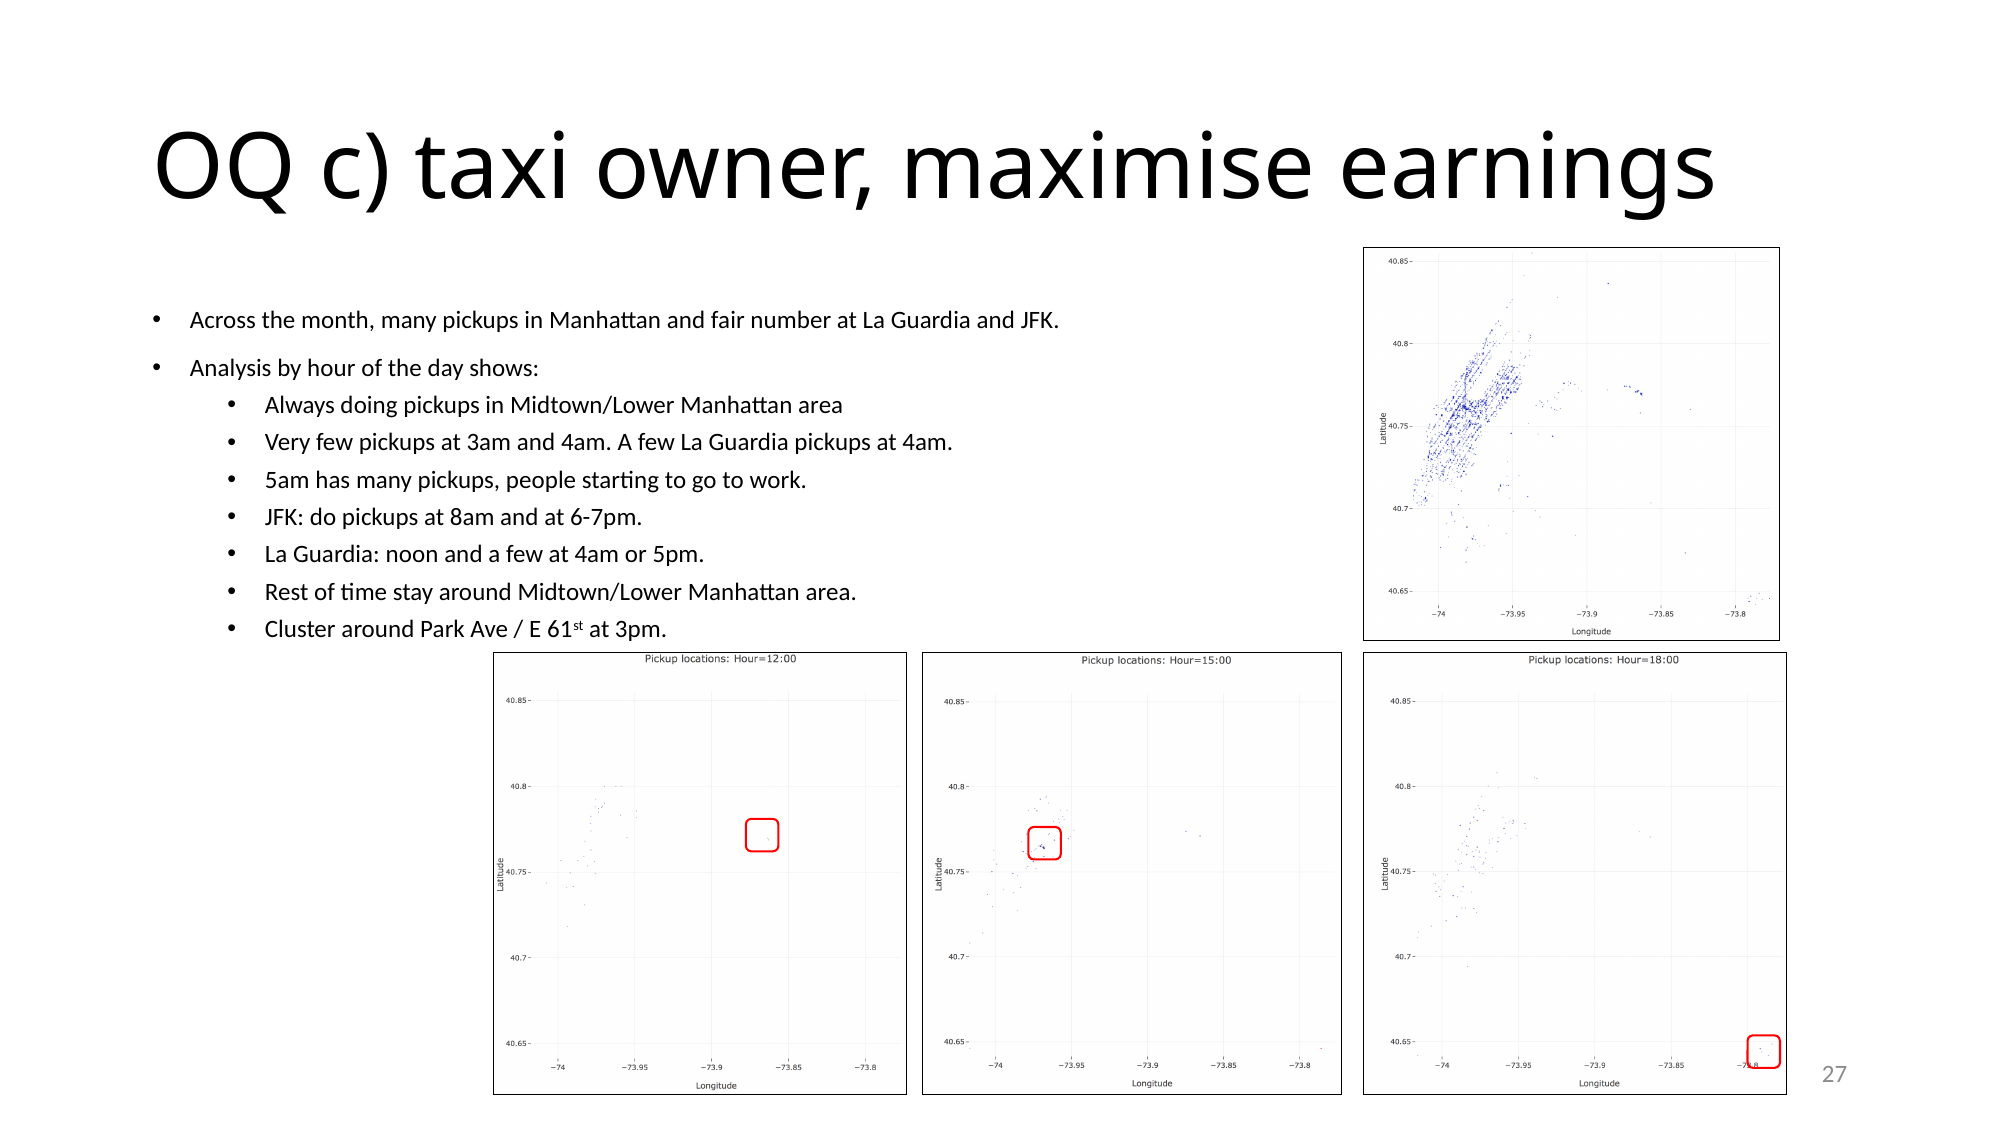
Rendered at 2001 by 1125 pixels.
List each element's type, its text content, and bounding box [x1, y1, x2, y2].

picture [1363, 247, 1780, 641]
picture [1363, 652, 1787, 1095]
list Across the month, many pickups in Manhattan and fair number at La Guardia and JFK. Analysis by hour of the day shows: Always doing pickups in Midtown/Lower Manhattan area Very few pickups at 3am and 4am. A few La Guardia pickups at 4am. 5am has many pickups, people starting to go to work. JFK: do pickups at 8am and at 6-7pm. La Guardia: noon and a few at 4am or 5pm. Rest of time stay around Midtown/Lower Manhattan area. Cluster around Park Ave / E 61st at 3pm. [137, 299, 1863, 1014]
picture [922, 652, 1342, 1095]
slide_number 27 [1412, 1042, 1863, 1103]
picture [493, 652, 907, 1095]
title OQ c) taxi owner, maximise earnings [137, 59, 1863, 278]
